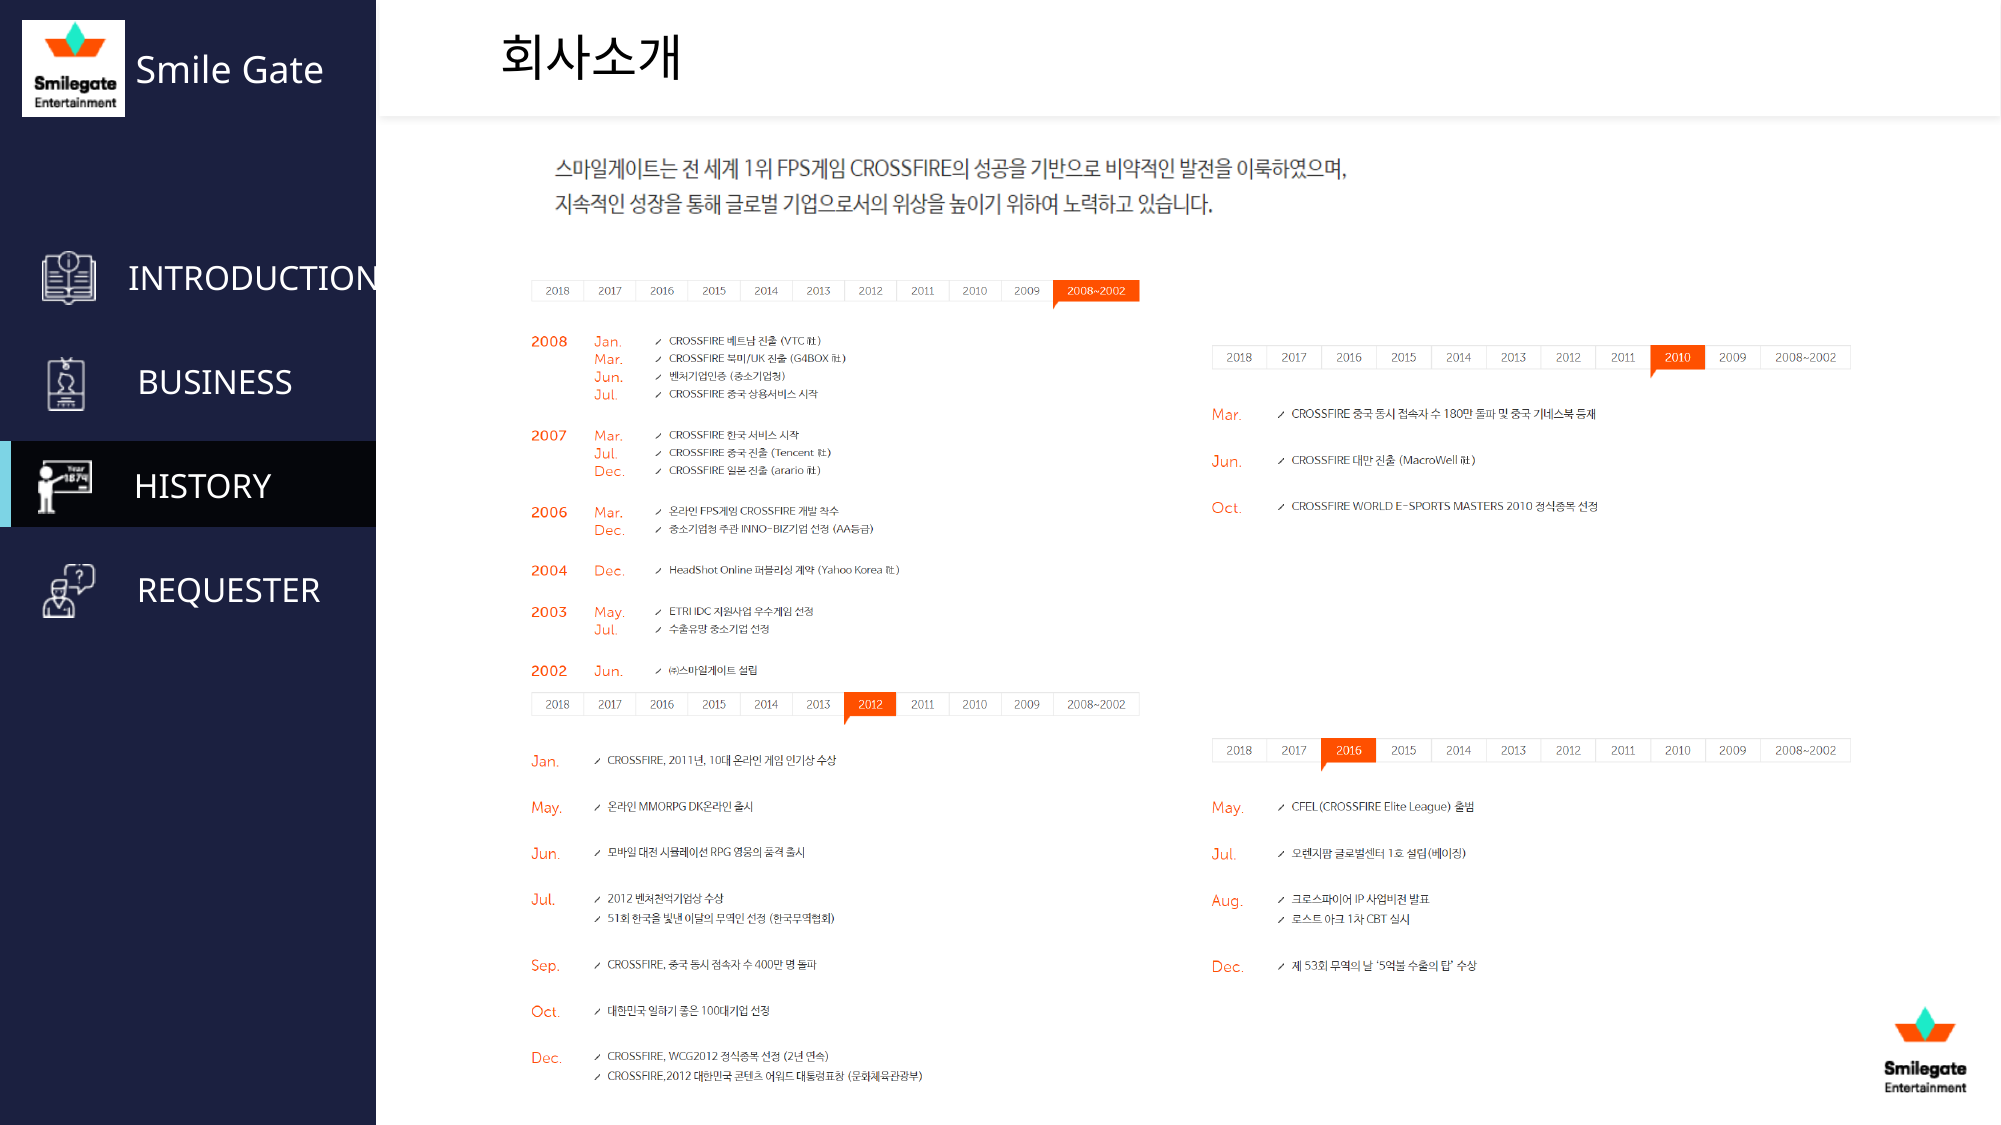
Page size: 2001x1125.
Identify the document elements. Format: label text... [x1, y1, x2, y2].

picture [544, 141, 1793, 255]
picture [1206, 733, 1860, 988]
picture [22, 20, 125, 117]
picture [1872, 1005, 1975, 1102]
text_box 회사소개 [485, 19, 700, 94]
picture [1206, 334, 1860, 542]
picture [42, 251, 96, 305]
picture [39, 357, 94, 411]
picture [42, 564, 96, 618]
picture [38, 460, 92, 514]
picture [526, 276, 1148, 1090]
